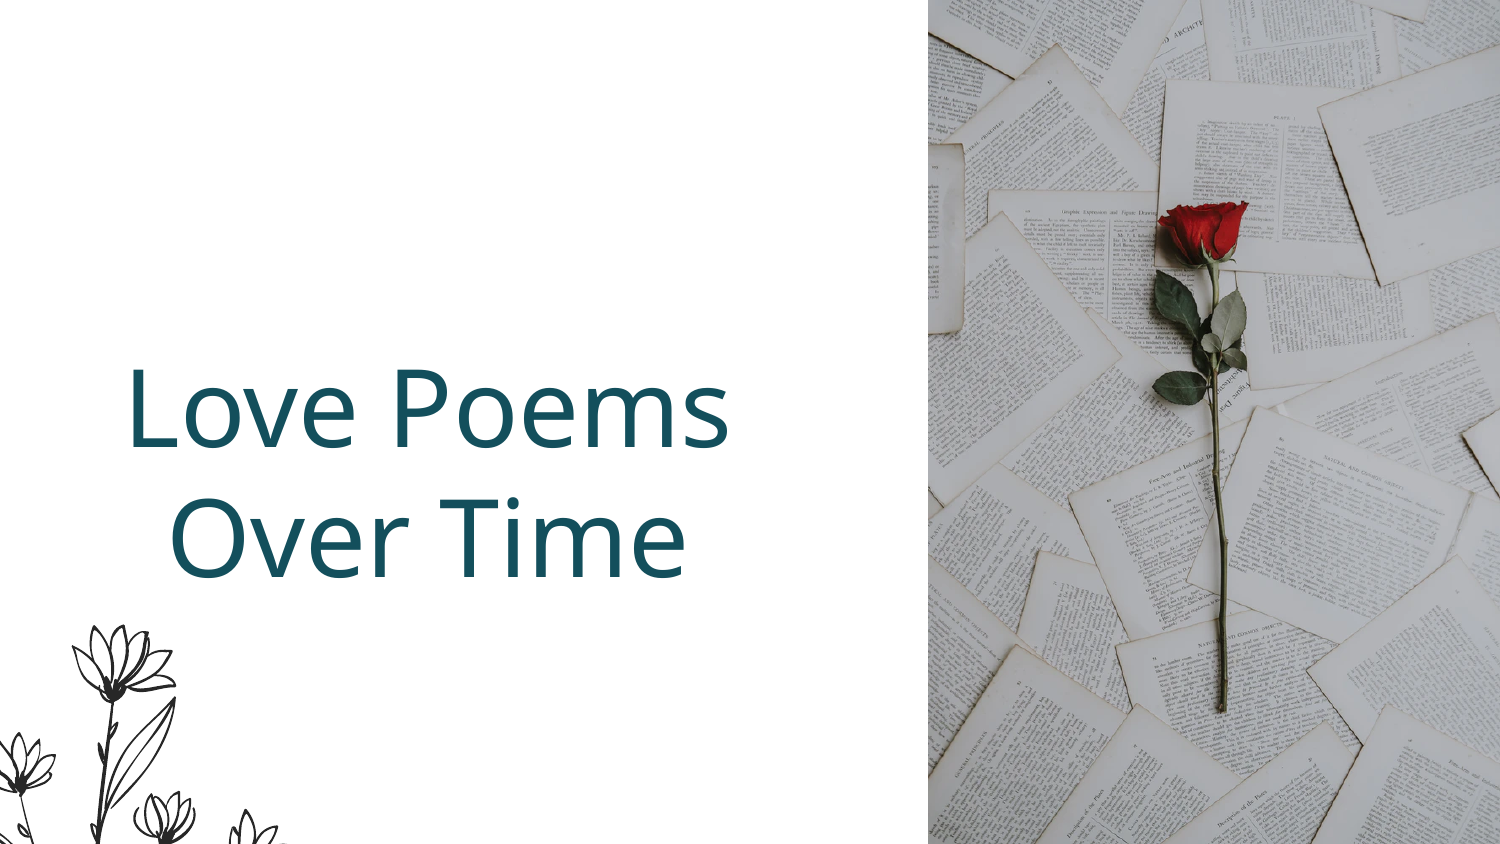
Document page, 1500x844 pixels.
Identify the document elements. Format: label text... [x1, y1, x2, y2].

text_box [133, 790, 196, 844]
title Love Poems Over Time [51, 271, 806, 614]
picture [928, 0, 1500, 844]
text_box [0, 732, 56, 844]
text_box [71, 624, 177, 844]
text_box [228, 808, 279, 844]
